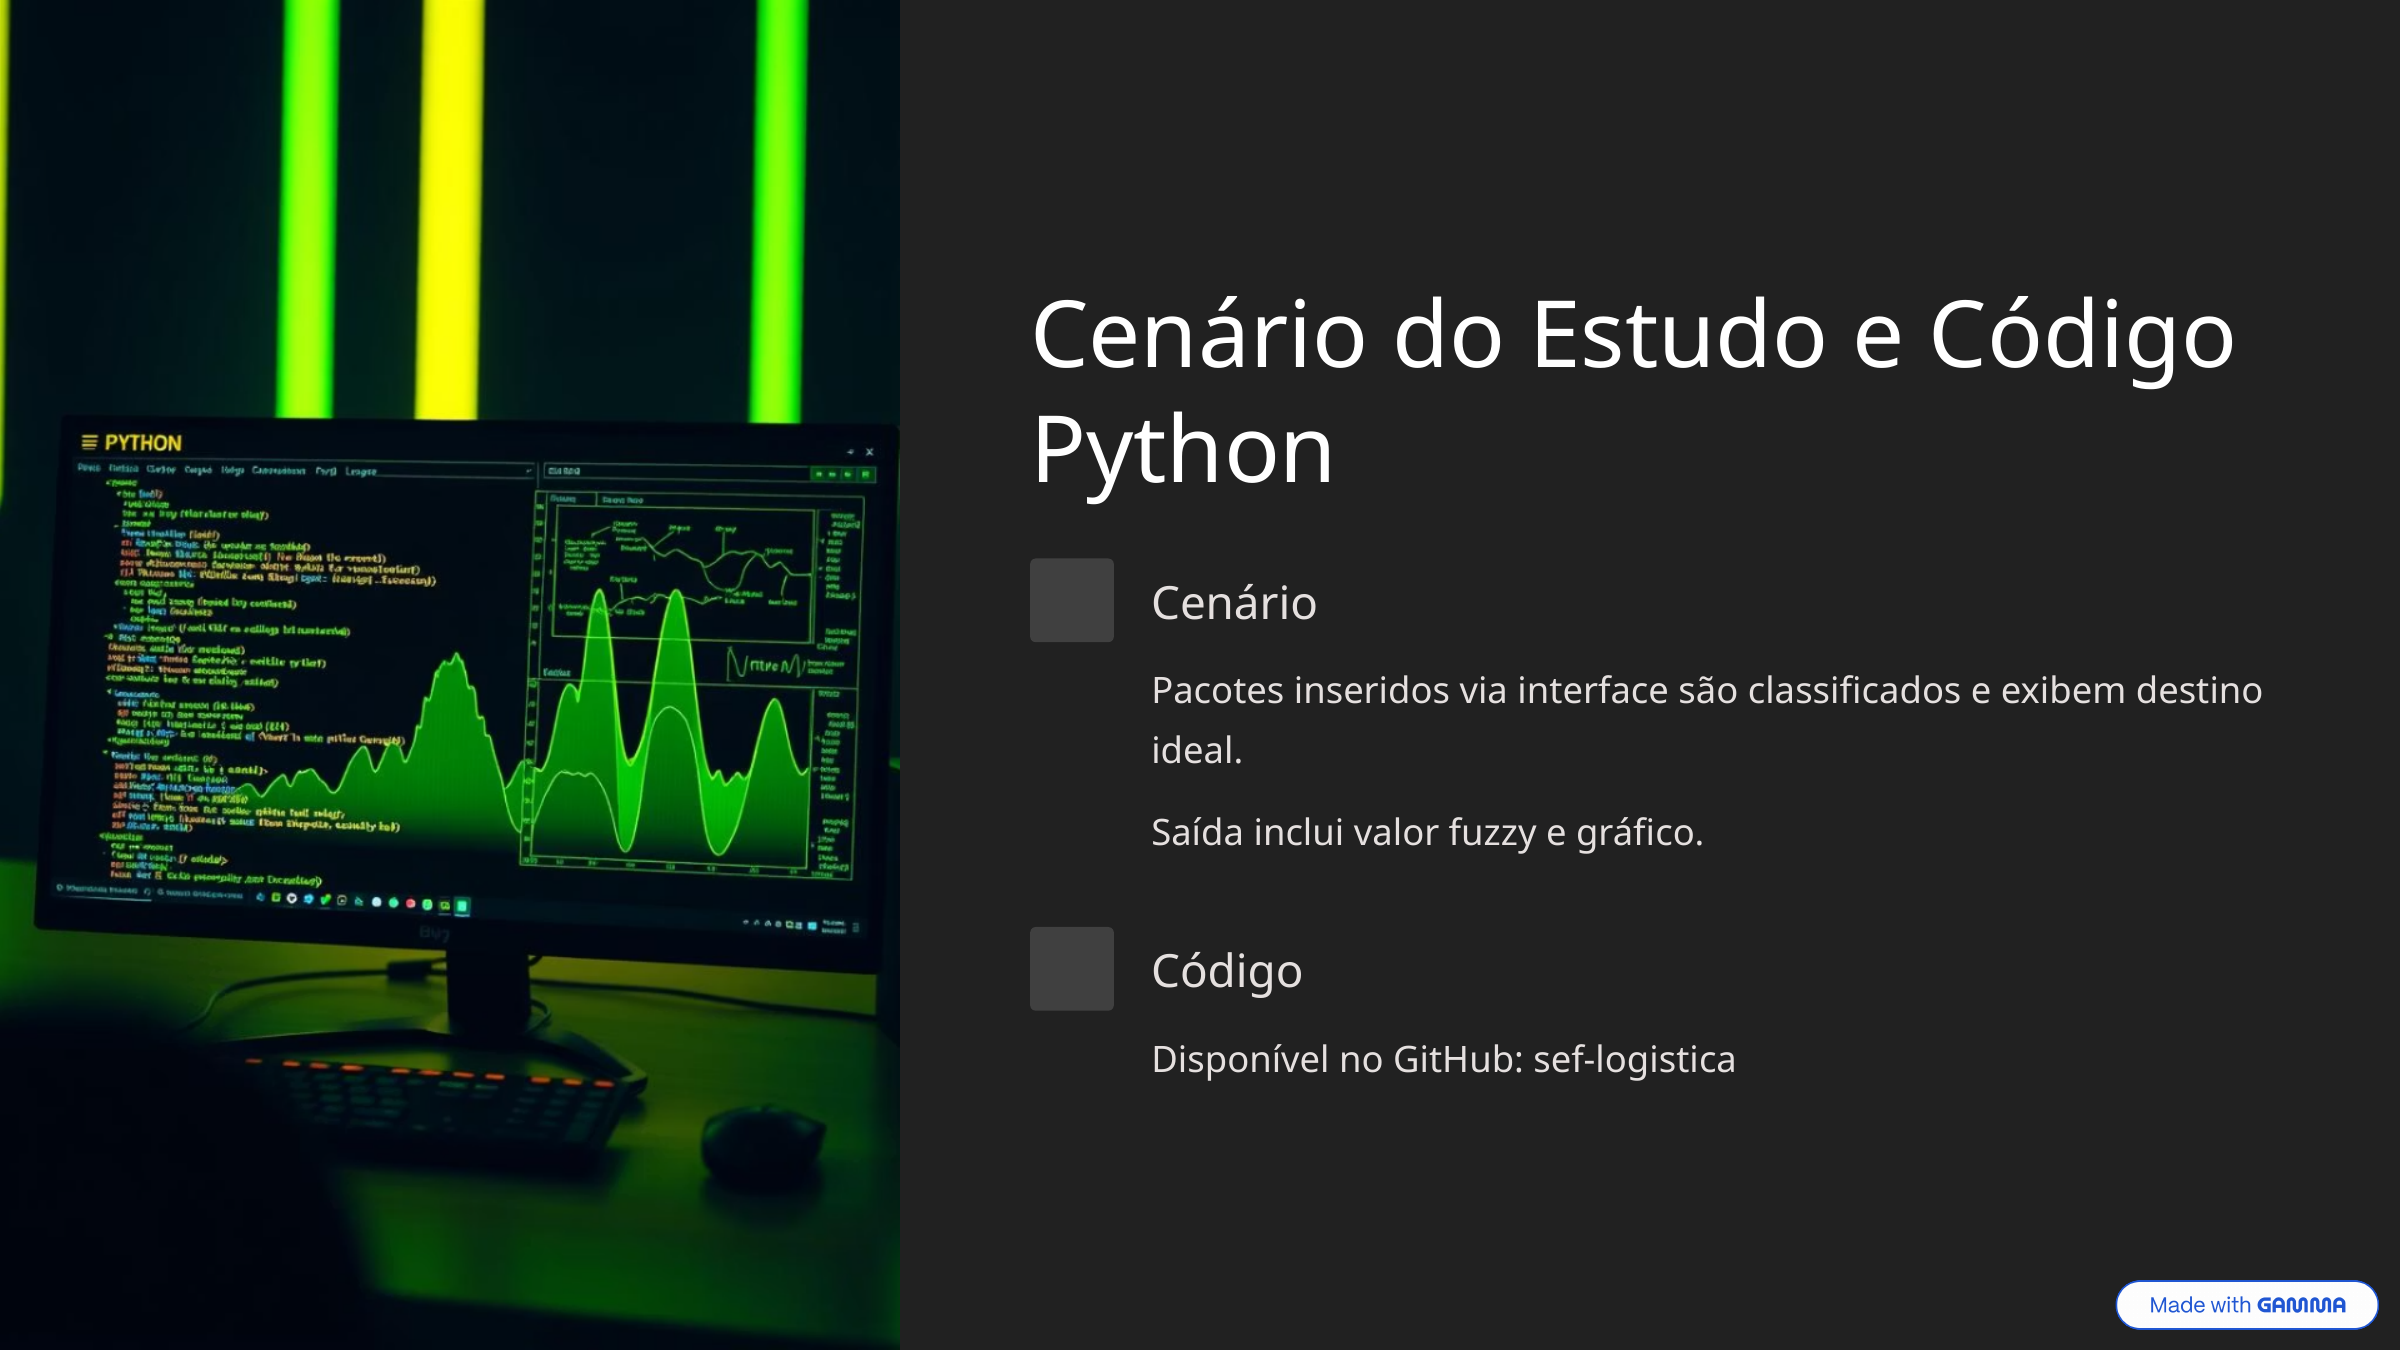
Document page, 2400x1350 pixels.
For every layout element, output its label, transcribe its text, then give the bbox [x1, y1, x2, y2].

text_box [1030, 558, 1114, 643]
text_box Disponível no GitHub: sef-logistica [1151, 1020, 2270, 1080]
picture [0, 0, 900, 1350]
text_box Pacotes inseridos via interface são classificados e exibem destino ideal. [1151, 651, 2270, 771]
text_box Cenário [1151, 571, 1617, 630]
text_box Código [1151, 939, 1617, 998]
picture [2106, 1271, 2389, 1339]
text_box Saída inclui valor fuzzy e gráfico. [1151, 793, 2270, 853]
text_box Cenário do Estudo e Código Python [1030, 270, 2270, 503]
text_box [1030, 926, 1114, 1011]
